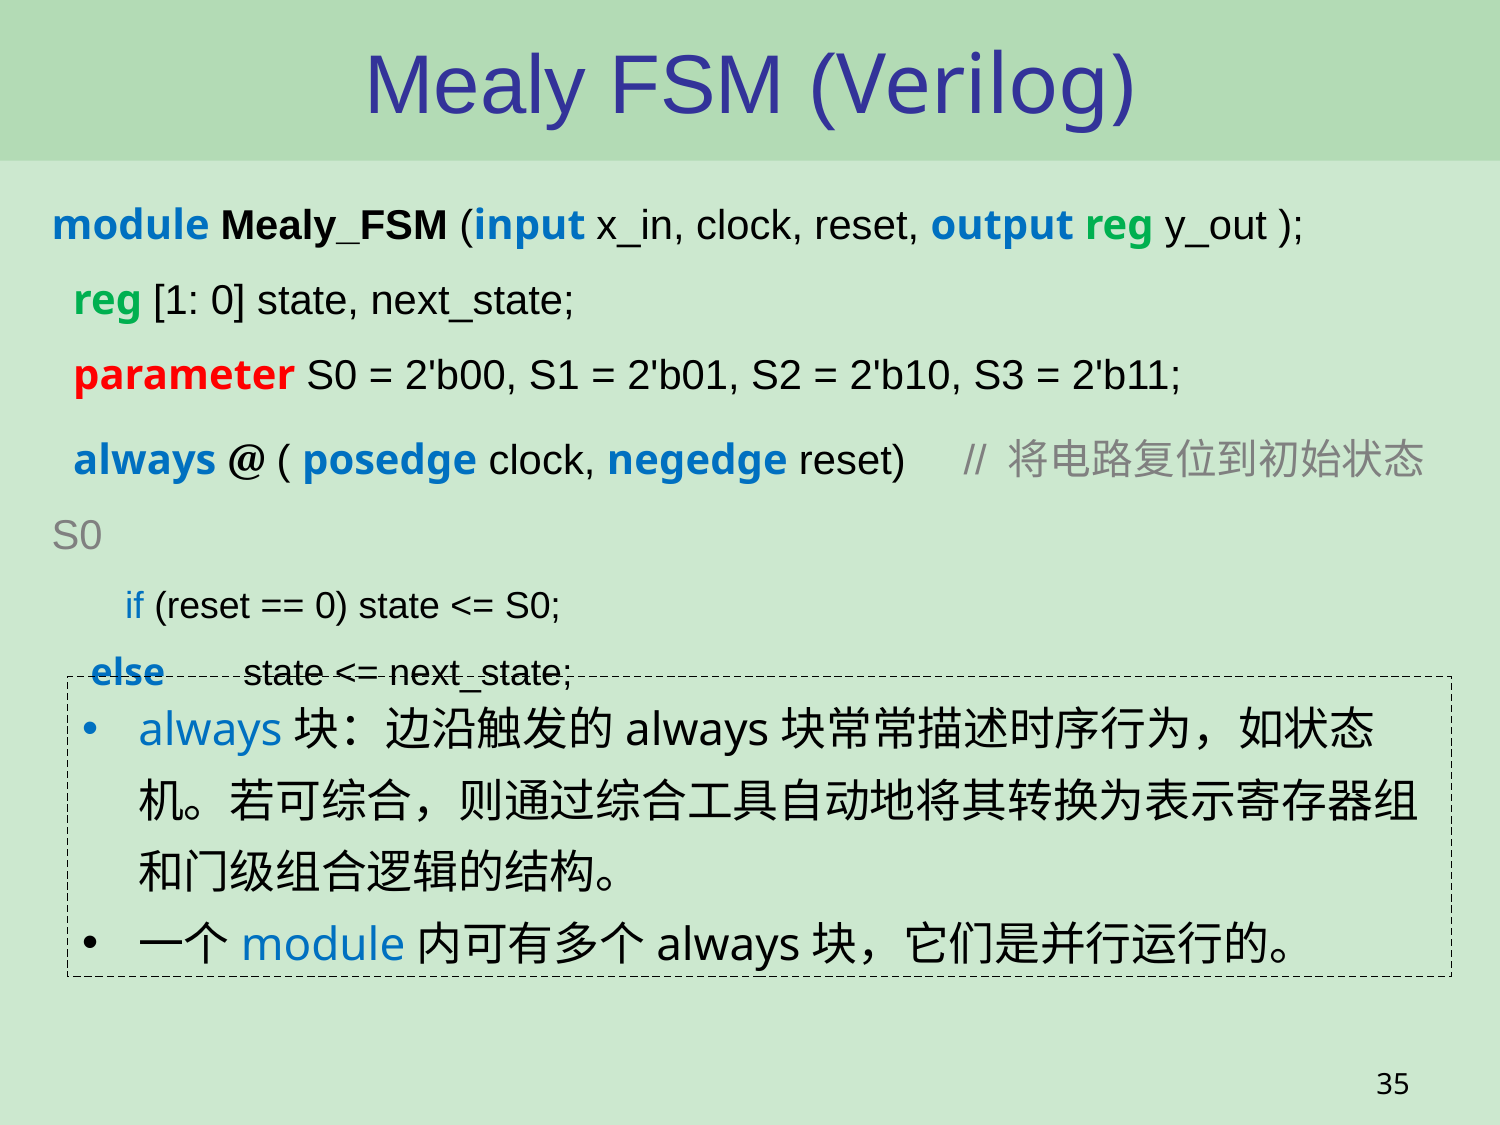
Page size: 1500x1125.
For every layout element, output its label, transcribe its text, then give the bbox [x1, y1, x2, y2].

slide_number 35 [1112, 1037, 1426, 1113]
title Mealy FSM (Verilog) [17, 11, 1483, 149]
text_box always块：边沿触发的always块常常描述时序行为，如状态机。若可综合，则通过综合工具自动地将其转换为表示寄存器组和门级组合逻辑的结构。 一个module内可有多个always块，它们是并行运行的。 [67, 676, 1452, 977]
text_box module Mealy_FSM (input x_in, clock, reset, output reg y_out ); reg [1: 0] state, next_state; parameter S0 = 2'b00, S1 = 2'b01, S2 = 2'b10, S3 = 2'b11; always @ ( posedge clock, negedge reset) // 将电路复位到初始状态S0 if (reset == 0) state <= S0; else state <= next_state; [36, 165, 1483, 701]
